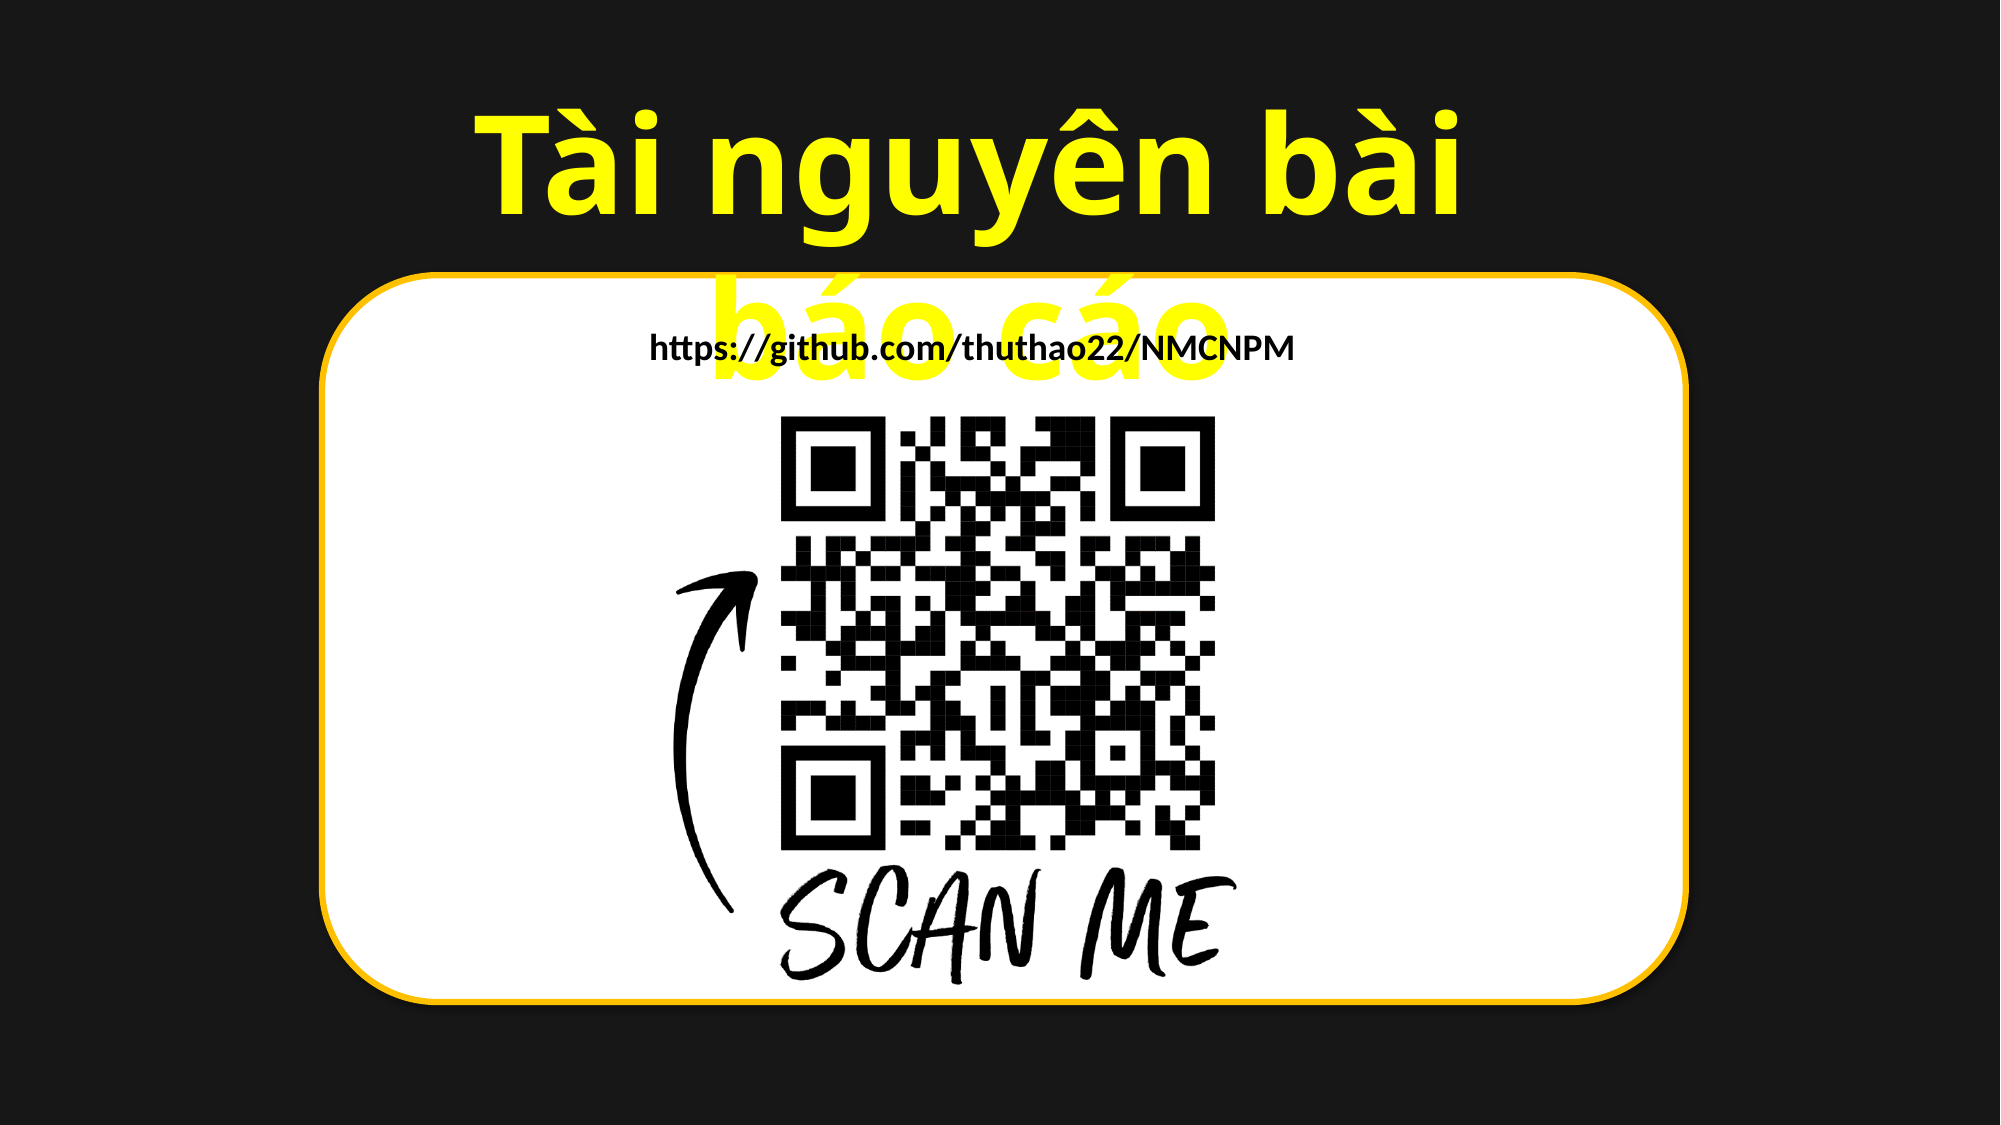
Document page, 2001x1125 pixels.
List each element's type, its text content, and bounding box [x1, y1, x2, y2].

text_box Tài nguyên bài báo cáo [341, 69, 1599, 415]
picture [585, 415, 1402, 1034]
text_box https://github.com/thuthao22/NMCNPM [634, 315, 1353, 376]
text_box [1402, 277, 1687, 1004]
text_box [320, 325, 585, 1004]
